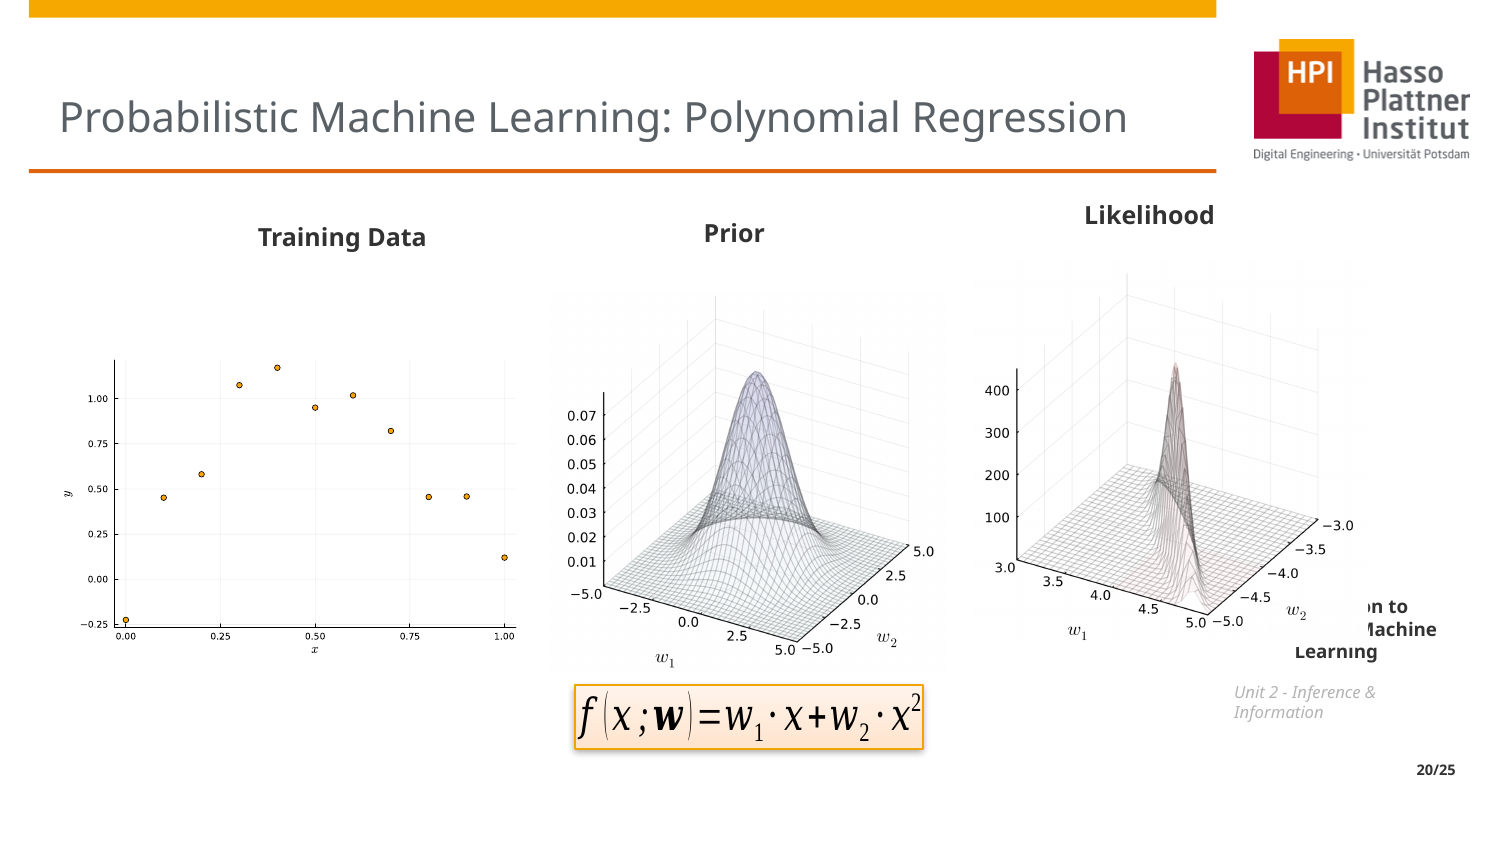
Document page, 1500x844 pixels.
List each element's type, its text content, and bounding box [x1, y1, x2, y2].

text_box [58, 350, 526, 663]
picture [1254, 39, 1470, 161]
picture [974, 260, 1369, 647]
picture [548, 291, 949, 675]
title Probabilistic Machine Learning: Polynomial Regression [58, 17, 1187, 170]
